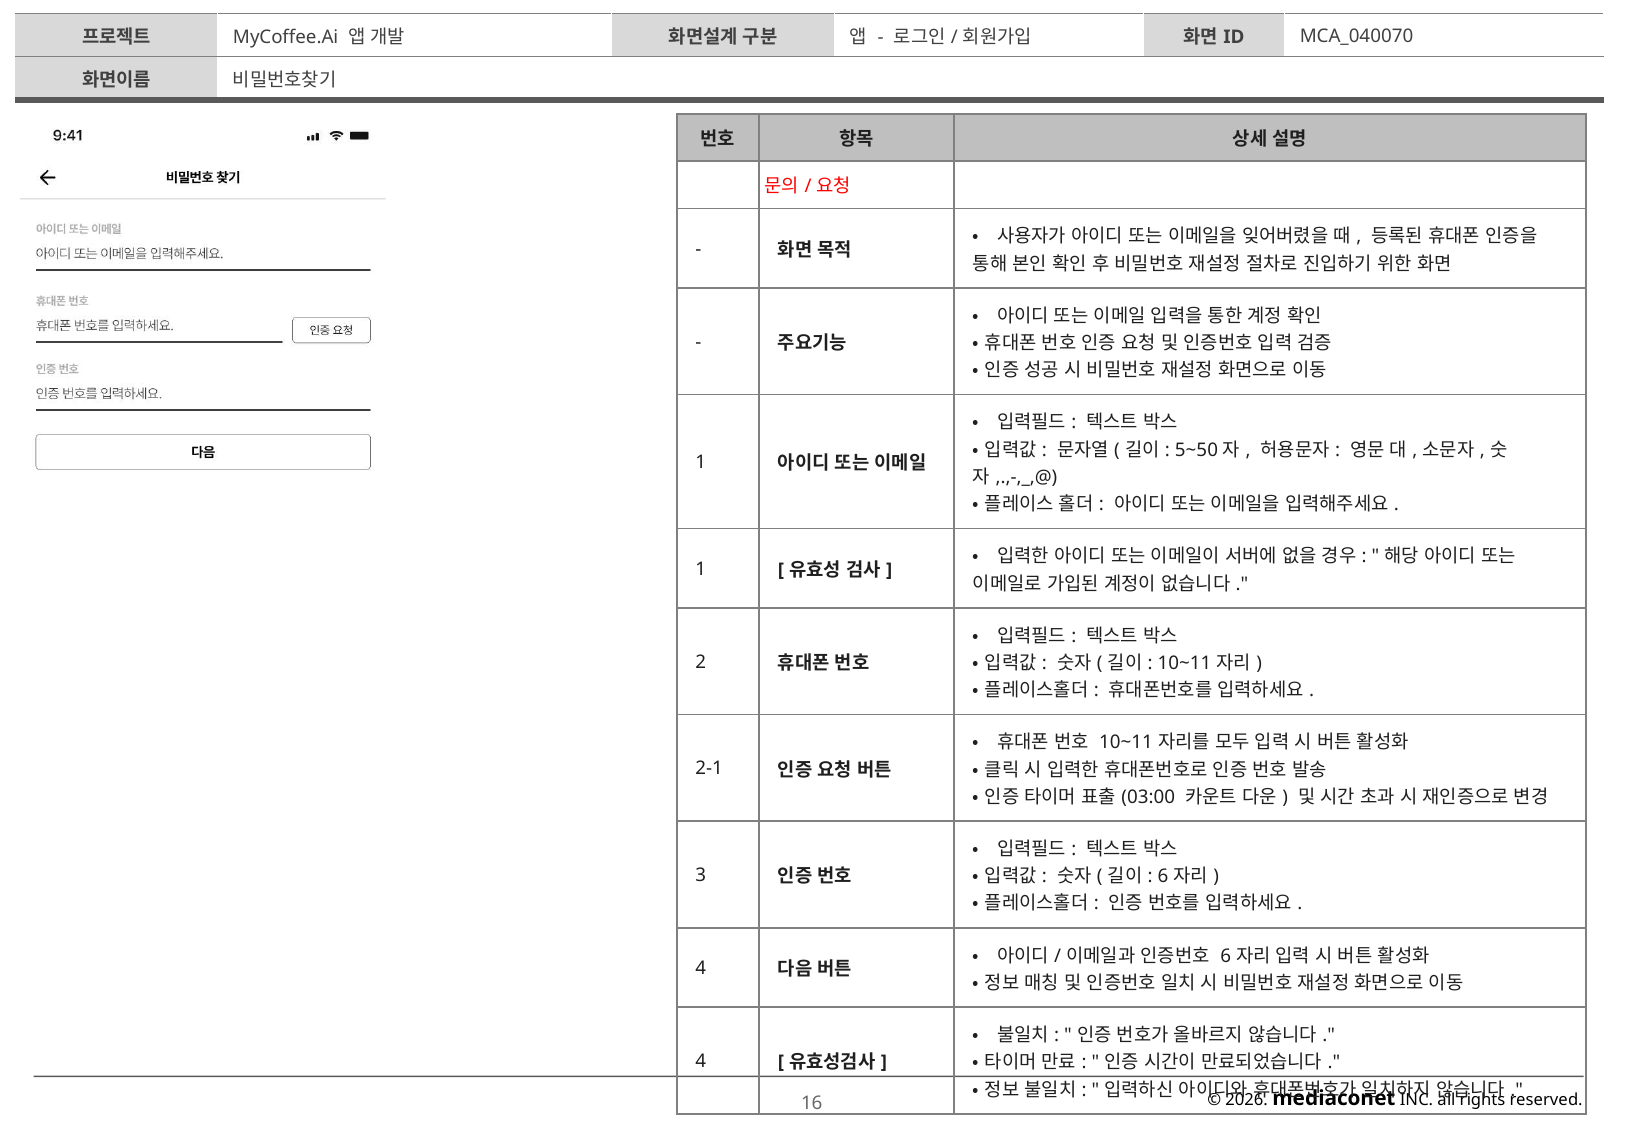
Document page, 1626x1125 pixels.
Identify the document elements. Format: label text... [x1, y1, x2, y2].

table_header 번호 [678, 115, 758, 160]
table_cell 아이디 또는 이메일 [760, 395, 953, 528]
table_cell [678, 162, 758, 208]
table_header MyCoffee.Ai 앱 개발 [218, 14, 611, 56]
table_cell •입력필드: 텍스트 박스 •입력값: 문자열(길이: 5~50자, 허용문자: 영문 대,소문자,숫자,.,-,_,@) •플레이스 홀더: 아이디 또는 이메일을 입력해주세요. [955, 395, 1585, 528]
table_cell 1 [678, 529, 758, 607]
picture [20, 113, 386, 1041]
table_cell [955, 162, 1585, 208]
table_cell •입력한 아이디 또는 이메일이 서버에 없을 경우: "해당 아이디 또는 이메일로 가입된 계정이 없습니다." [955, 529, 1585, 607]
table_cell •아이디 또는 이메일 입력을 통한 계정 확인 •휴대폰 번호 인증 요청 및 인증번호 입력 검증 •인증 성공 시 비밀번호 재설정 화면으로 이동 [955, 289, 1585, 394]
table_cell •입력필드: 텍스트 박스 •입력값: 숫자(길이: 10~11자리) •플레이스홀더: 휴대폰번호를 입력하세요. [955, 609, 1585, 714]
table_cell 인증 번호 [760, 822, 953, 927]
table_cell [유효성 검사] [760, 529, 953, 607]
table_cell 다음 버튼 [760, 929, 953, 1006]
table_cell 2 [678, 609, 758, 714]
table_cell [유효성검사] [760, 1008, 953, 1113]
table_cell 화면이름 [15, 57, 217, 97]
table_cell 문의/요청 [760, 162, 953, 208]
table_cell •불일치: "인증 번호가 올바르지 않습니다." •타이머 만료: "인증 시간이 만료되었습니다." •정보 불일치: "입력하신 아이디와 휴대폰번호가 일치하지 않습니다." [955, 1008, 1585, 1113]
table_cell 4 [678, 929, 758, 1006]
table_cell - [678, 209, 758, 287]
table_cell 비밀번호찾기 [218, 57, 1603, 97]
table_cell 주요기능 [760, 289, 953, 394]
table_cell •휴대폰 번호 10~11자리를 모두 입력 시 버튼 활성화 •클릭 시 입력한 휴대폰번호로 인증 번호 발송 •인증 타이머 표출(03:00 카운트 다운) 및 시간 초과 시 재인증으로 변경 [955, 715, 1585, 820]
table_cell •입력필드: 텍스트 박스 •입력값: 숫자(길이: 6자리) •플레이스홀더: 인증 번호를 입력하세요. [955, 822, 1585, 927]
table_cell - [678, 289, 758, 394]
table_header 상세 설명 [955, 115, 1585, 160]
table_cell •사용자가 아이디 또는 이메일을 잊어버렸을 때, 등록된 휴대폰 인증을 통해 본인 확인 후 비밀번호 재설정 절차로 진입하기 위한 화면 [955, 209, 1585, 287]
table_cell 화면 목적 [760, 209, 953, 287]
table_cell 휴대폰 번호 [760, 609, 953, 714]
table_cell 4 [678, 1008, 758, 1113]
table_cell 인증 요청 버튼 [760, 715, 953, 820]
table_header 화면ID [1144, 14, 1284, 56]
table_header 화면설계 구분 [612, 14, 834, 56]
table_header 항목 [760, 115, 953, 160]
table_cell •아이디/이메일과 인증번호 6자리 입력 시 버튼 활성화 •정보 매칭 및 인증번호 일치 시 비밀번호 재설정 화면으로 이동 [955, 929, 1585, 1006]
table_header 앱 - 로그인/회원가입 [835, 14, 1143, 56]
table_cell 1 [678, 395, 758, 528]
table_cell 2-1 [678, 715, 758, 820]
table_header MCA_040070 [1285, 14, 1603, 56]
table_cell 3 [678, 822, 758, 927]
table_header 프로젝트 [15, 14, 217, 56]
